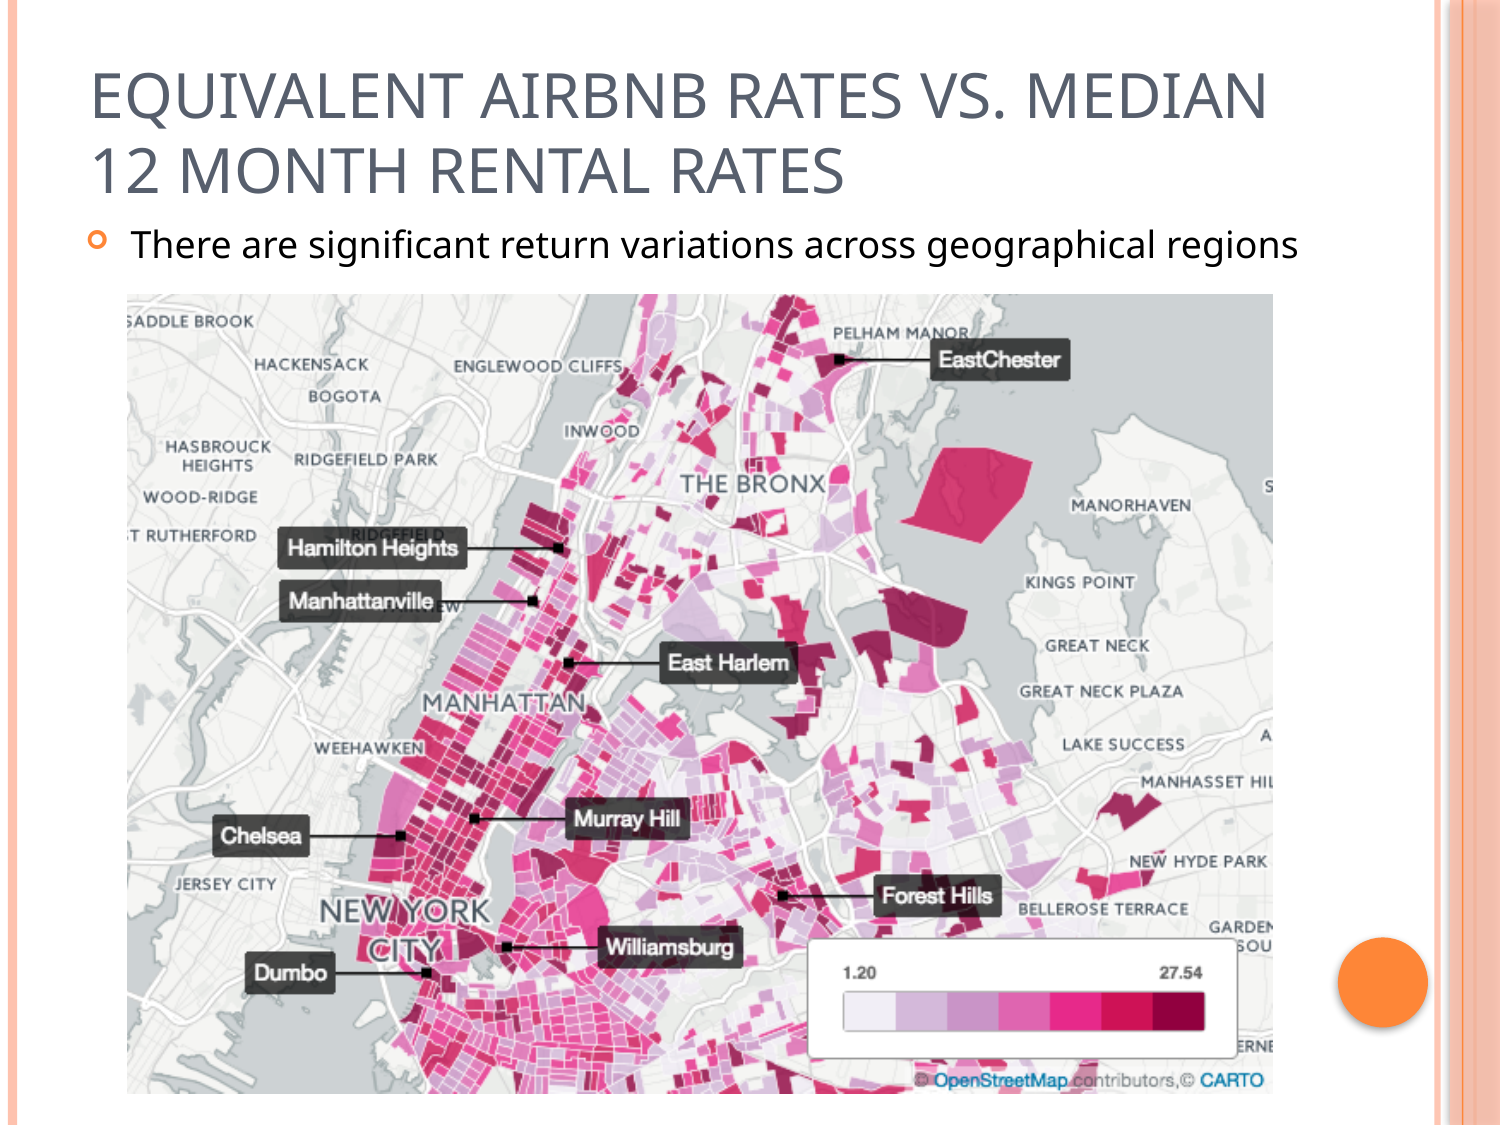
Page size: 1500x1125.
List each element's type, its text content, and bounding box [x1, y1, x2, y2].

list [86, 293, 1313, 1095]
text_box There are significant return variations across geographical regions [70, 213, 1500, 352]
title Equivalent Airbnb rates vs. median 12 month rental rates [75, 25, 1300, 213]
